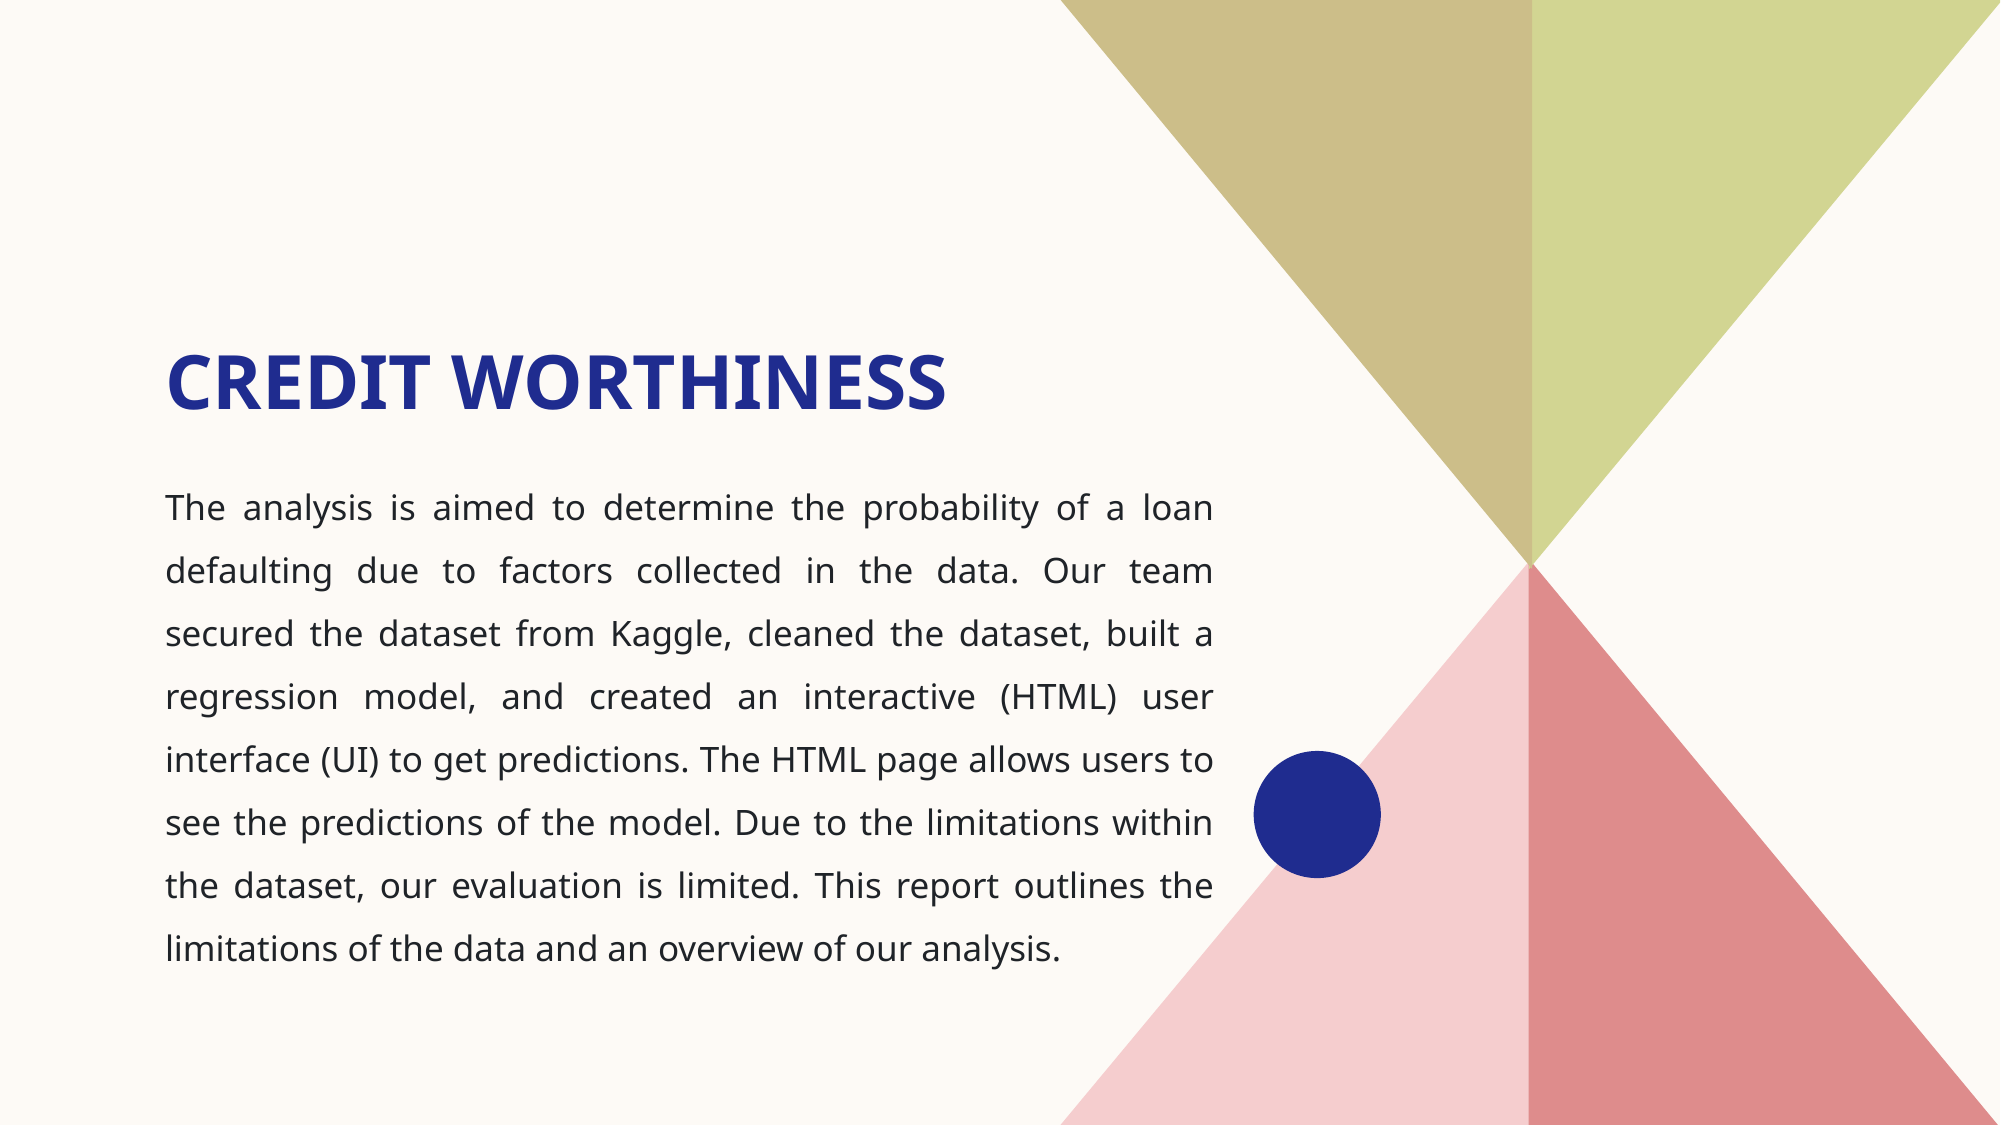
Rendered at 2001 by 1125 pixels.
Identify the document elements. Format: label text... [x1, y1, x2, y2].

title Credit worthiness [150, 173, 1230, 425]
list The analysis is aimed to determine the probability of a loan defaulting due to factors collected in the data. Our team secured the dataset from Kaggle, cleaned the dataset, built a regression model, and created an interactive (HTML) user interface (UI) to get predictions. The HTML page allows users to see the predictions of the model. Due to the limitations within the dataset, our evaluation is limited. This report outlines the limitations of the data and an overview of our analysis. [150, 464, 1230, 992]
